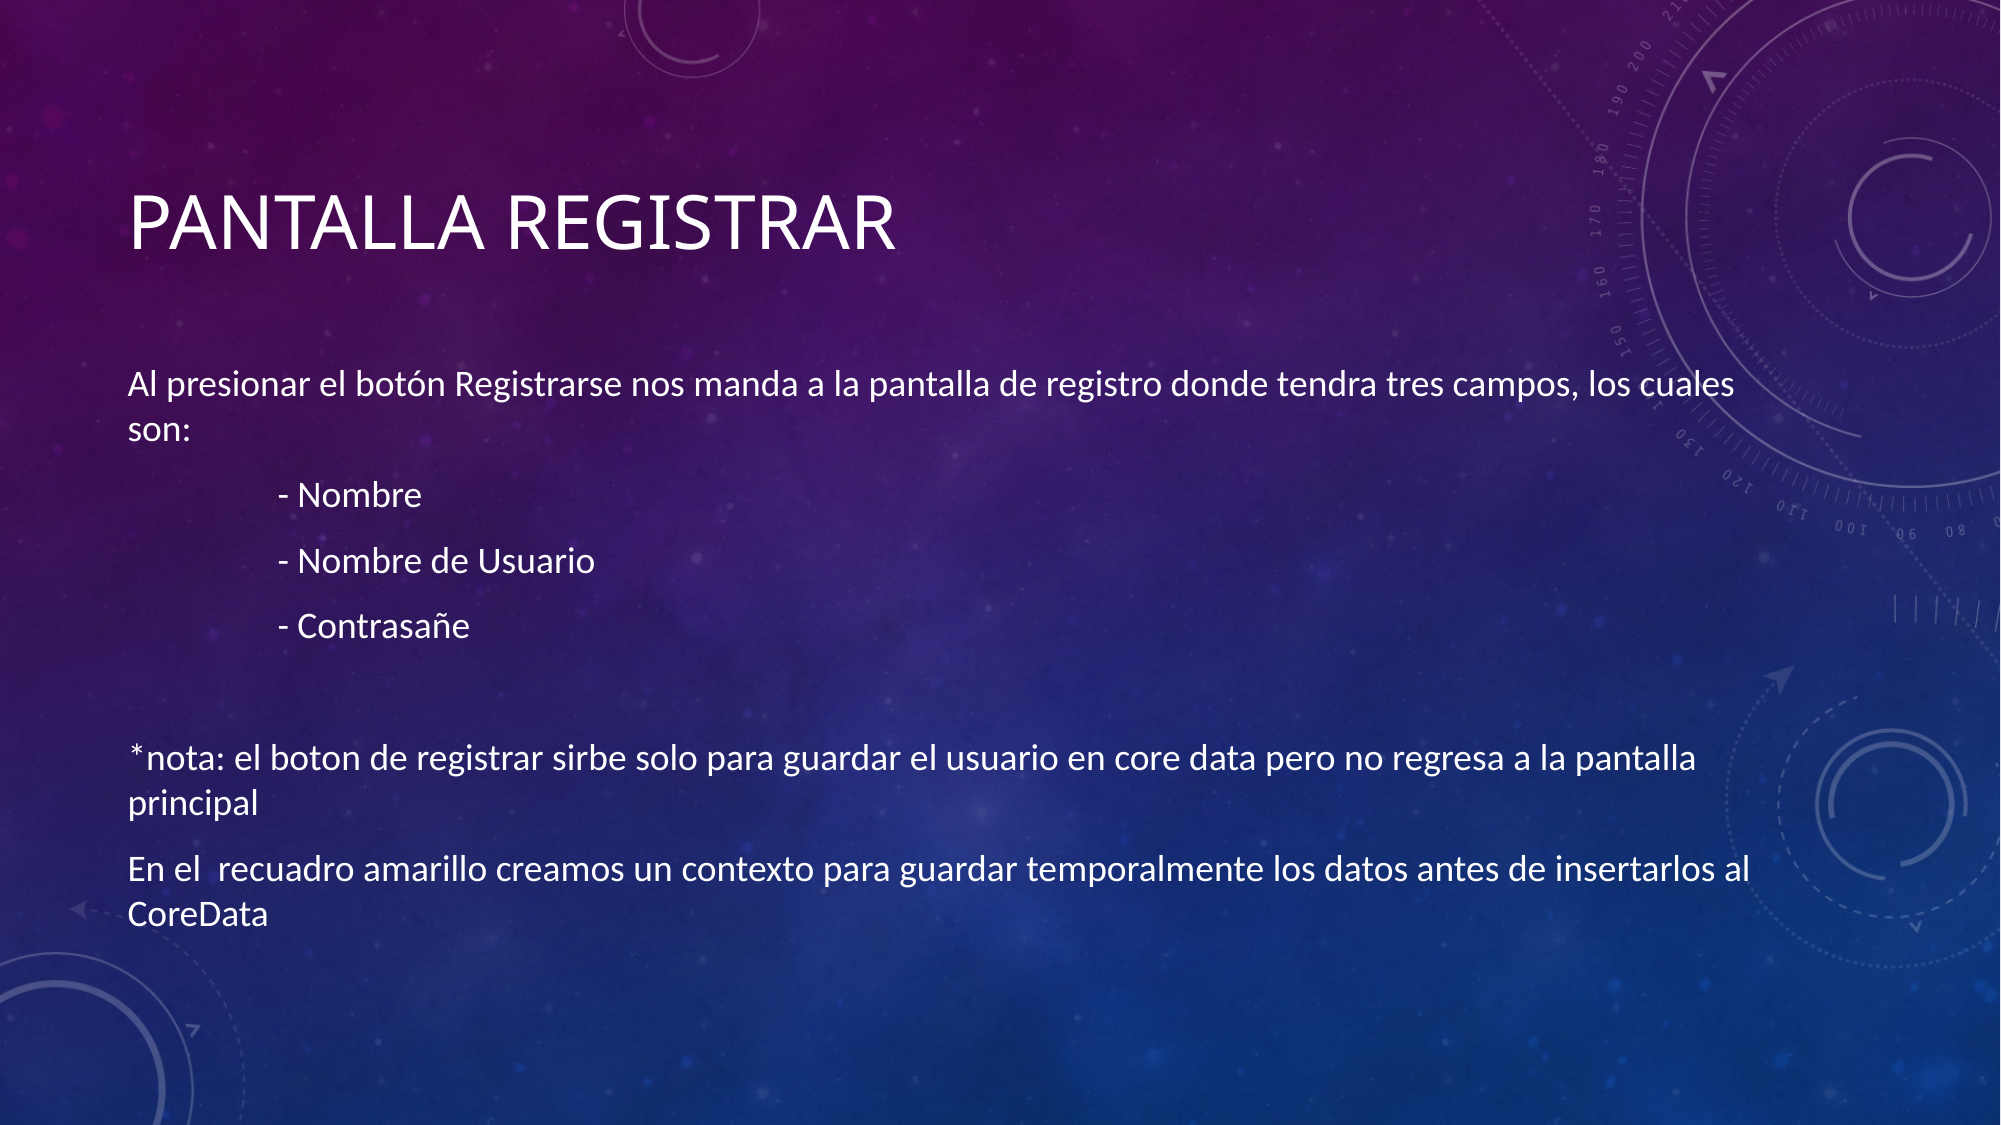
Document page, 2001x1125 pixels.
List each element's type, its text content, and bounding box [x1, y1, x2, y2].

picture [0, 0, 2001, 1125]
list Al presionar el botón Registrarse nos manda a la pantalla de registro donde tendra tres campos, los cuales son: - Nombre - Nombre de Usuario - Contrasañe *nota: el boton de registrar sirbe solo para guardar el usuario en core data pero no regresa a la pantalla principal En el recuadro amarillo creamos un contexto para guardar temporalmente los datos antes de insertarlos al CoreData [112, 351, 1775, 950]
title Pantalla registrar [112, 99, 1775, 339]
